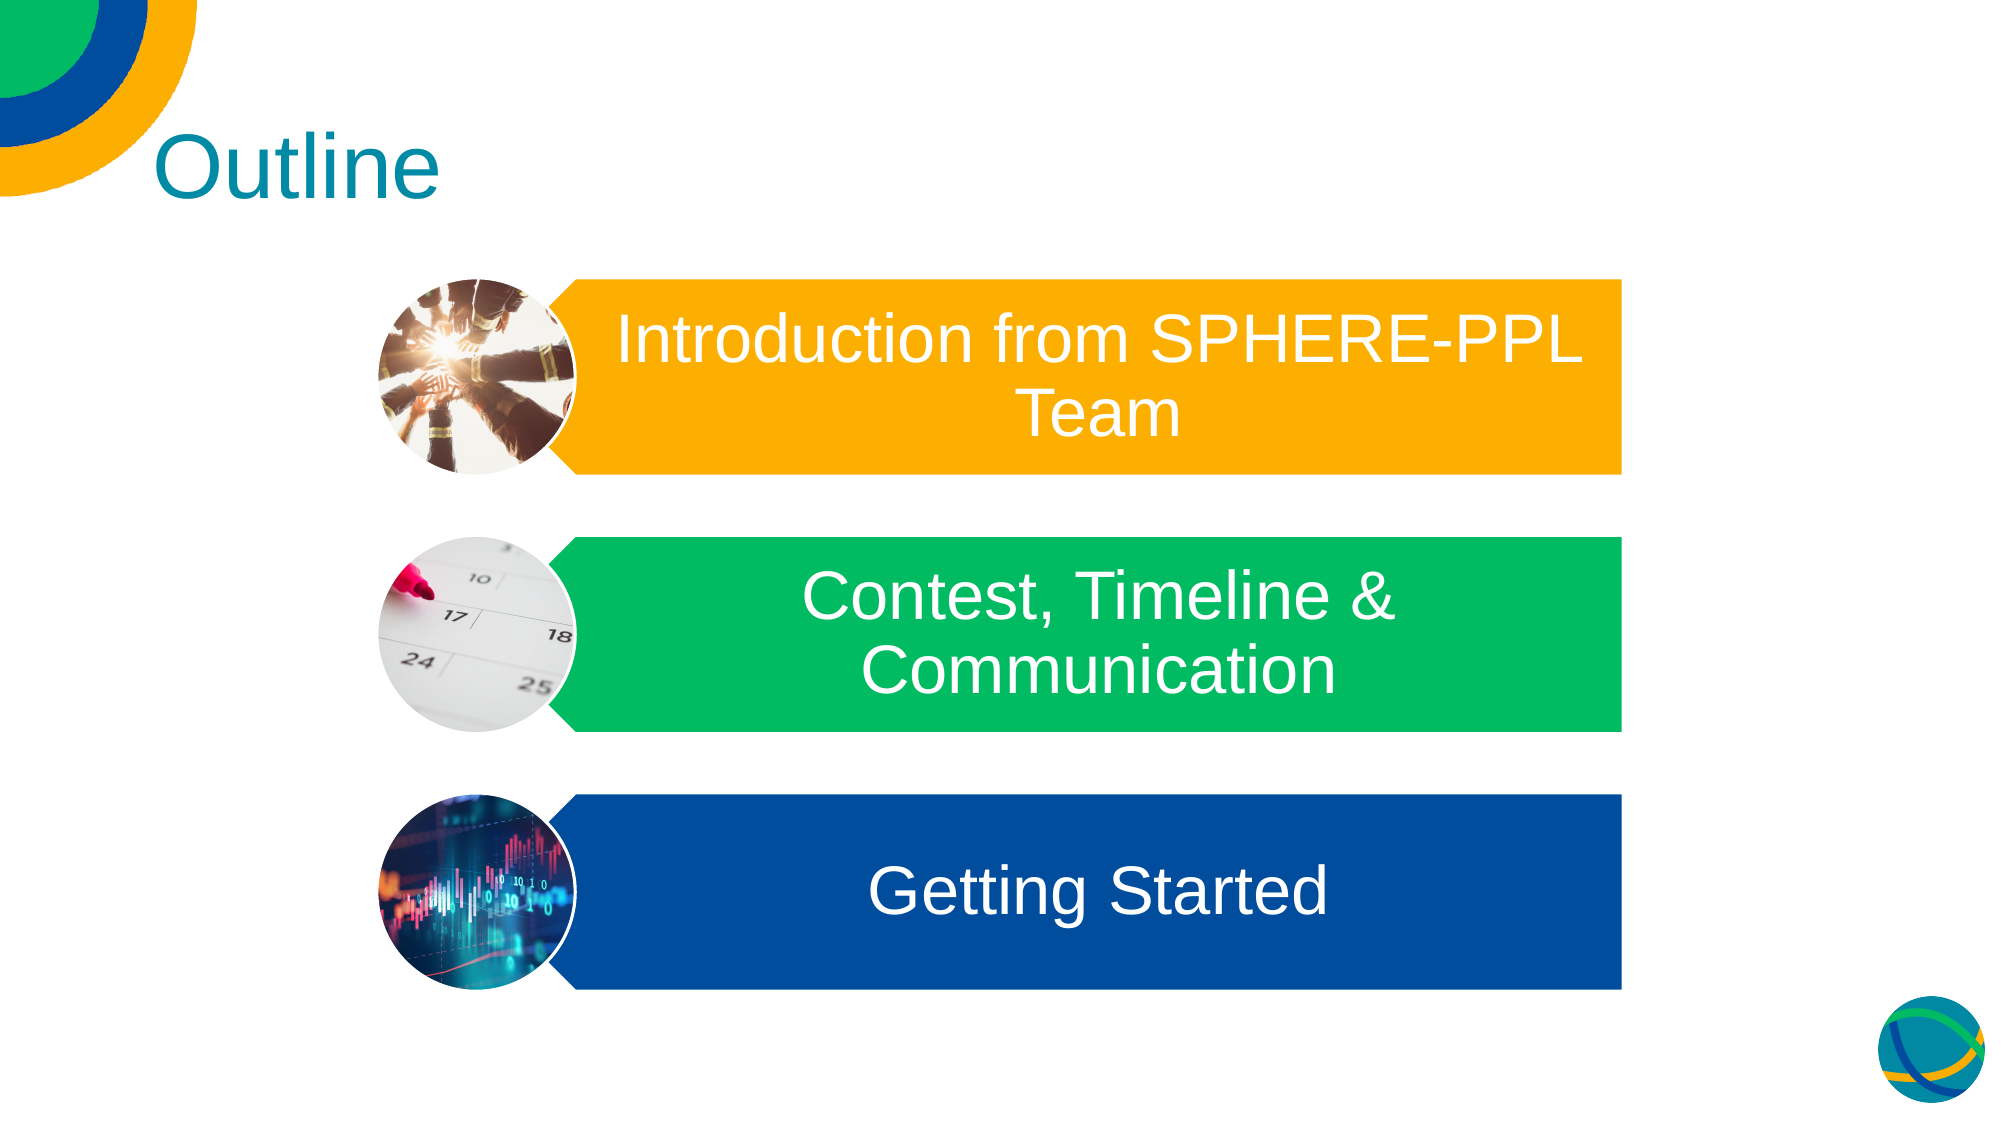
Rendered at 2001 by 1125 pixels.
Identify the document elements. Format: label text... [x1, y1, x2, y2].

title Outline [137, 59, 1863, 278]
picture [0, 0, 2000, 1125]
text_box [376, 277, 1624, 992]
